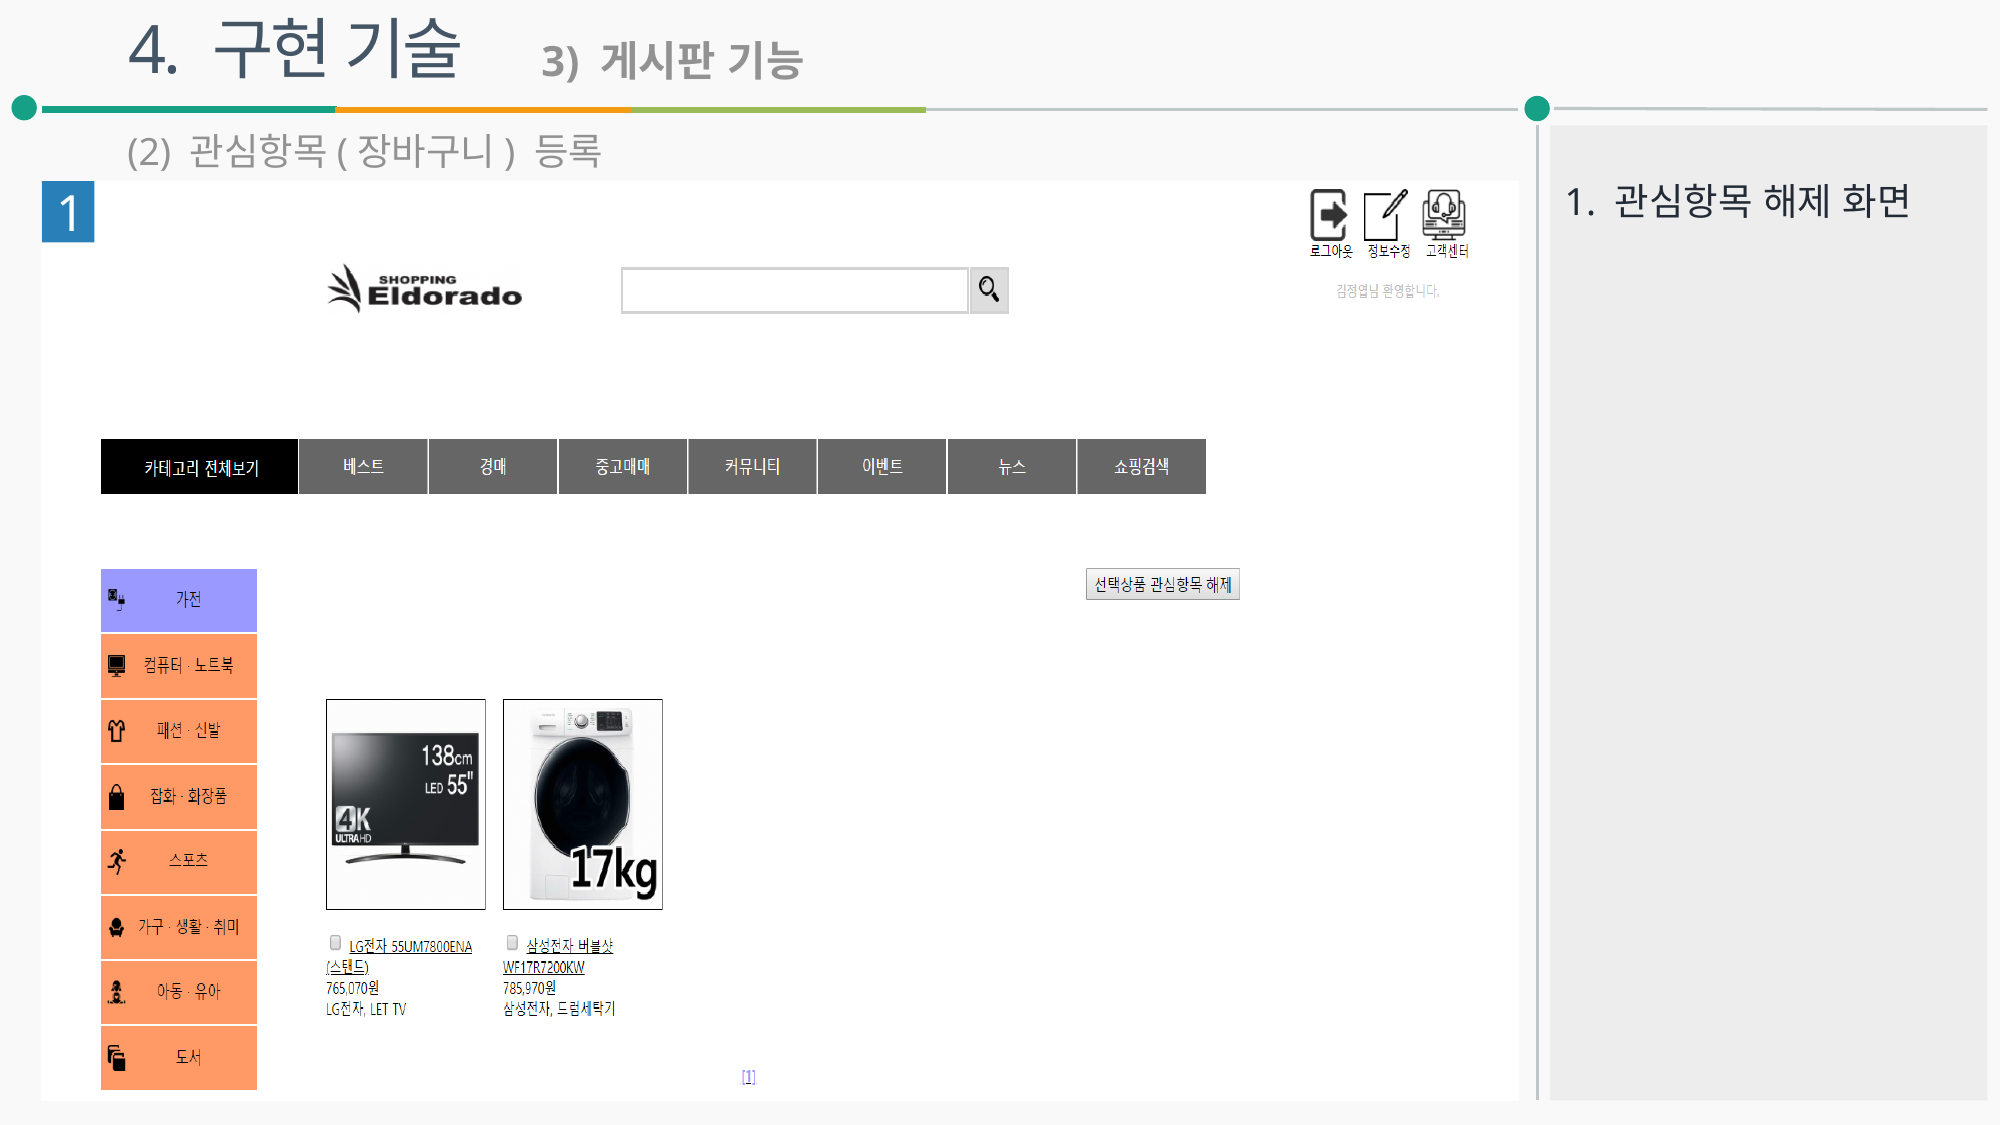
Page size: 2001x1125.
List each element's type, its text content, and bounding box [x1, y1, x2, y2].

text_box 4. 구현 기술 [0, 0, 594, 95]
text_box [10, 93, 38, 122]
text_box (2) 관심항목(장바구니) 등록 [112, 120, 1519, 181]
text_box [1523, 94, 1551, 123]
text_box 1. 관심항목 해제 화면 [1549, 124, 1988, 1102]
text_box 3) 게시판 기능 [526, 27, 2000, 93]
picture [41, 181, 1519, 1101]
